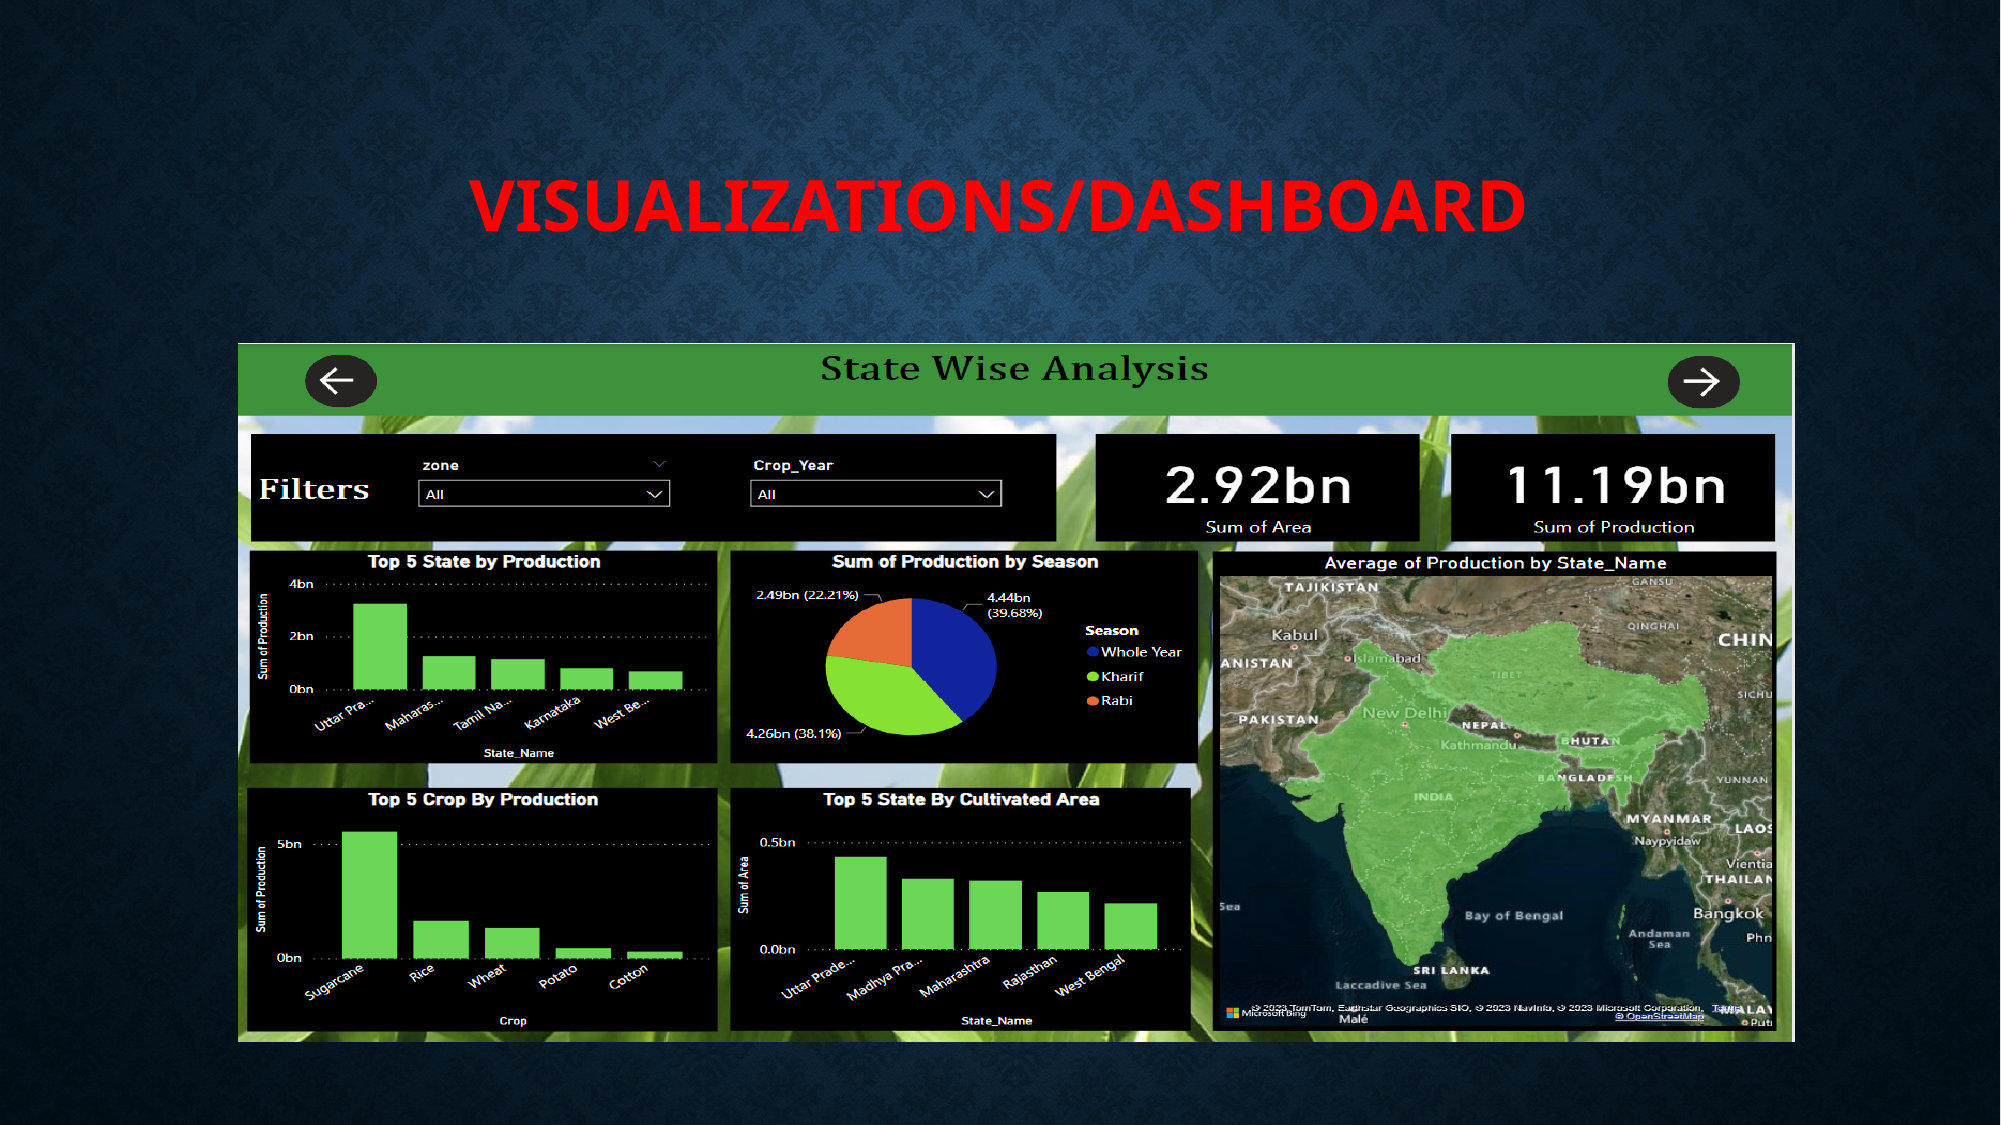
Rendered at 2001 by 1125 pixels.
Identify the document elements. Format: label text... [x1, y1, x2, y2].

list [238, 343, 1795, 1042]
title Visualizations/Dashboard [149, 99, 1849, 318]
